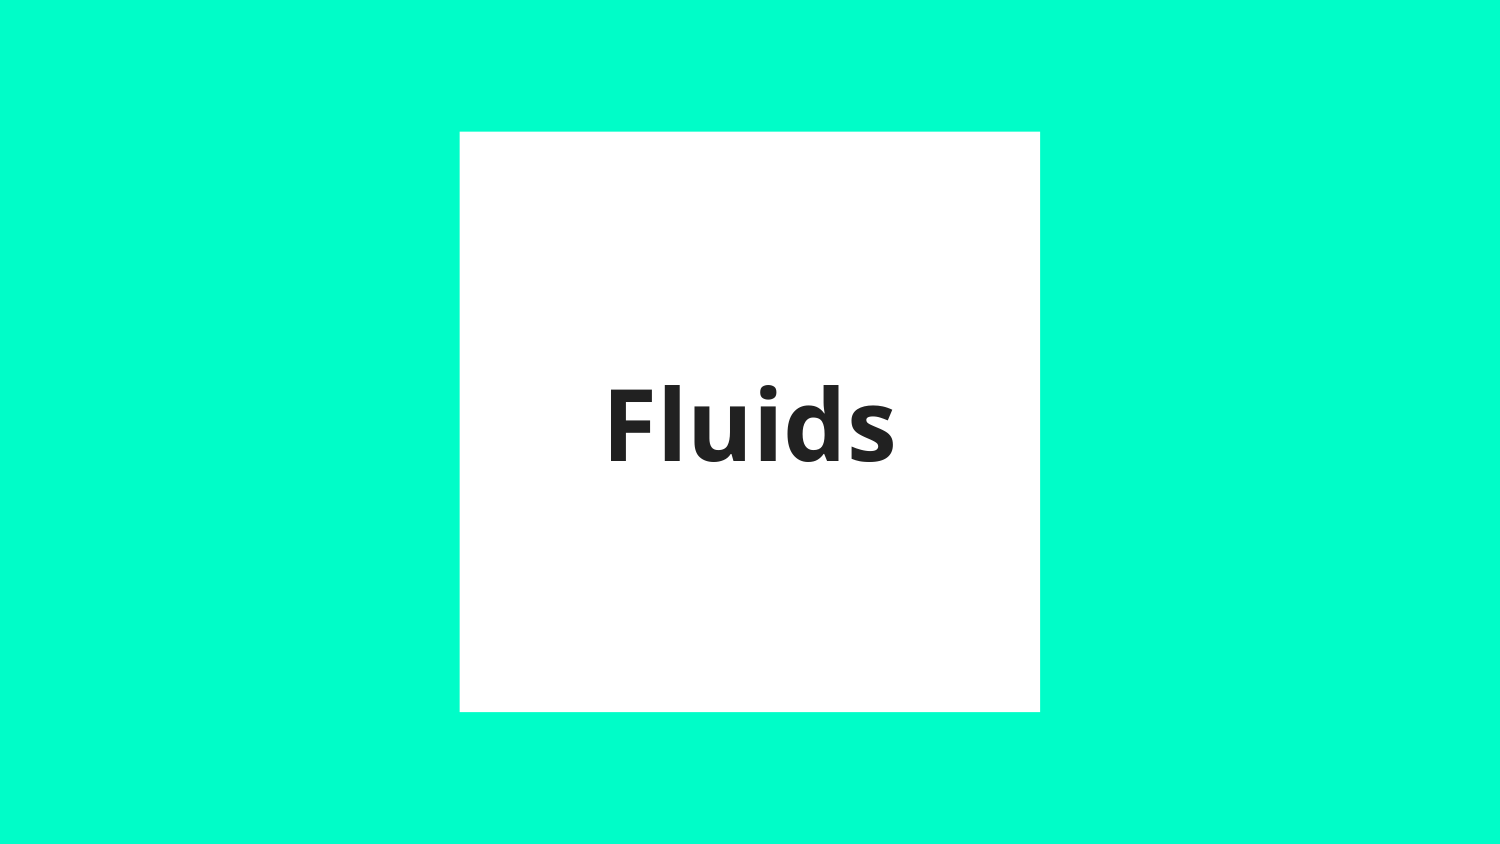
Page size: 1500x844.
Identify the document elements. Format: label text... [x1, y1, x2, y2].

title Fluids [459, 131, 1041, 713]
